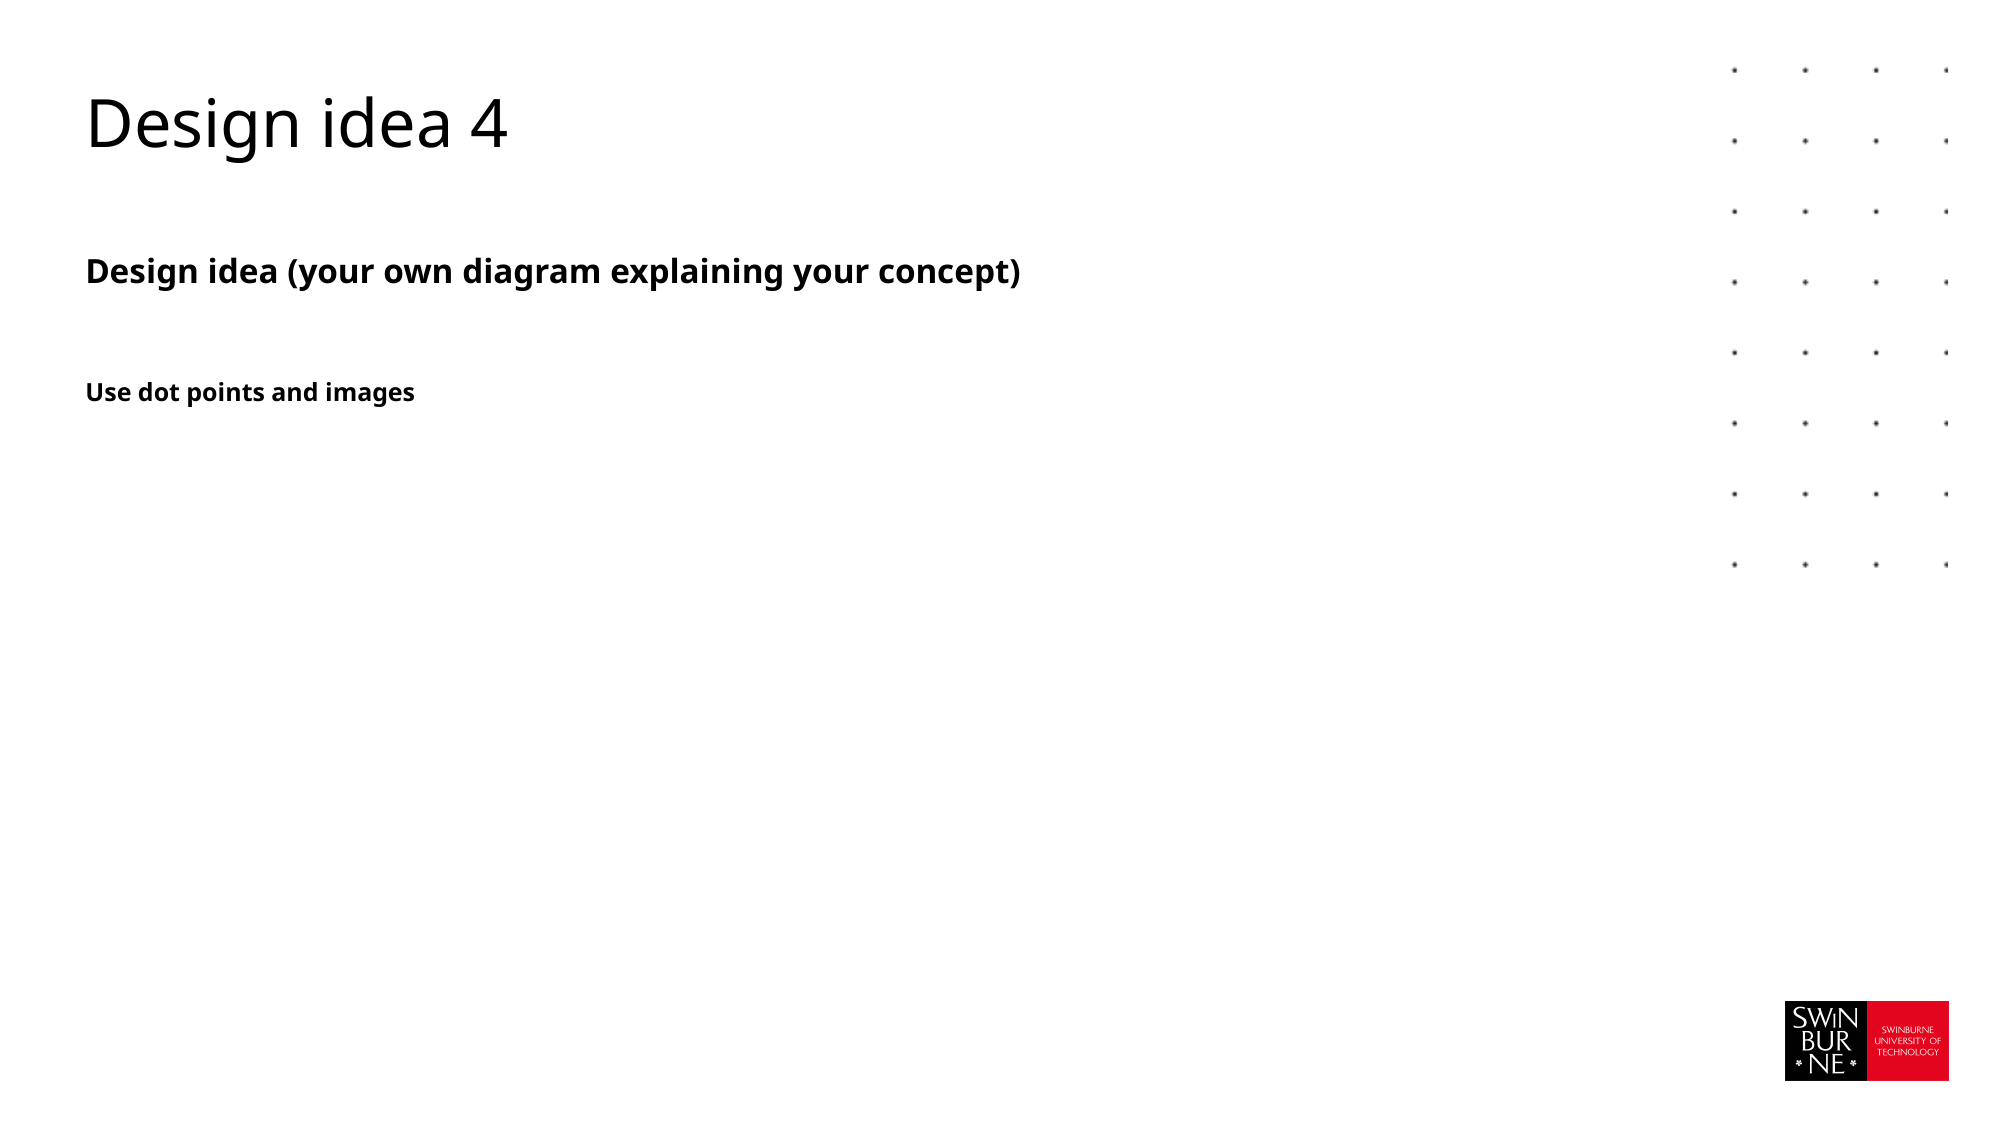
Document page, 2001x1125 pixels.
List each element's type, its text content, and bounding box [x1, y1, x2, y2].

subtitle Use dot points and images [70, 368, 1660, 414]
list Design idea (your own diagram explaining your concept) [70, 247, 1660, 333]
title Design idea 4 [70, 73, 1660, 170]
picture [1785, 1001, 1949, 1081]
